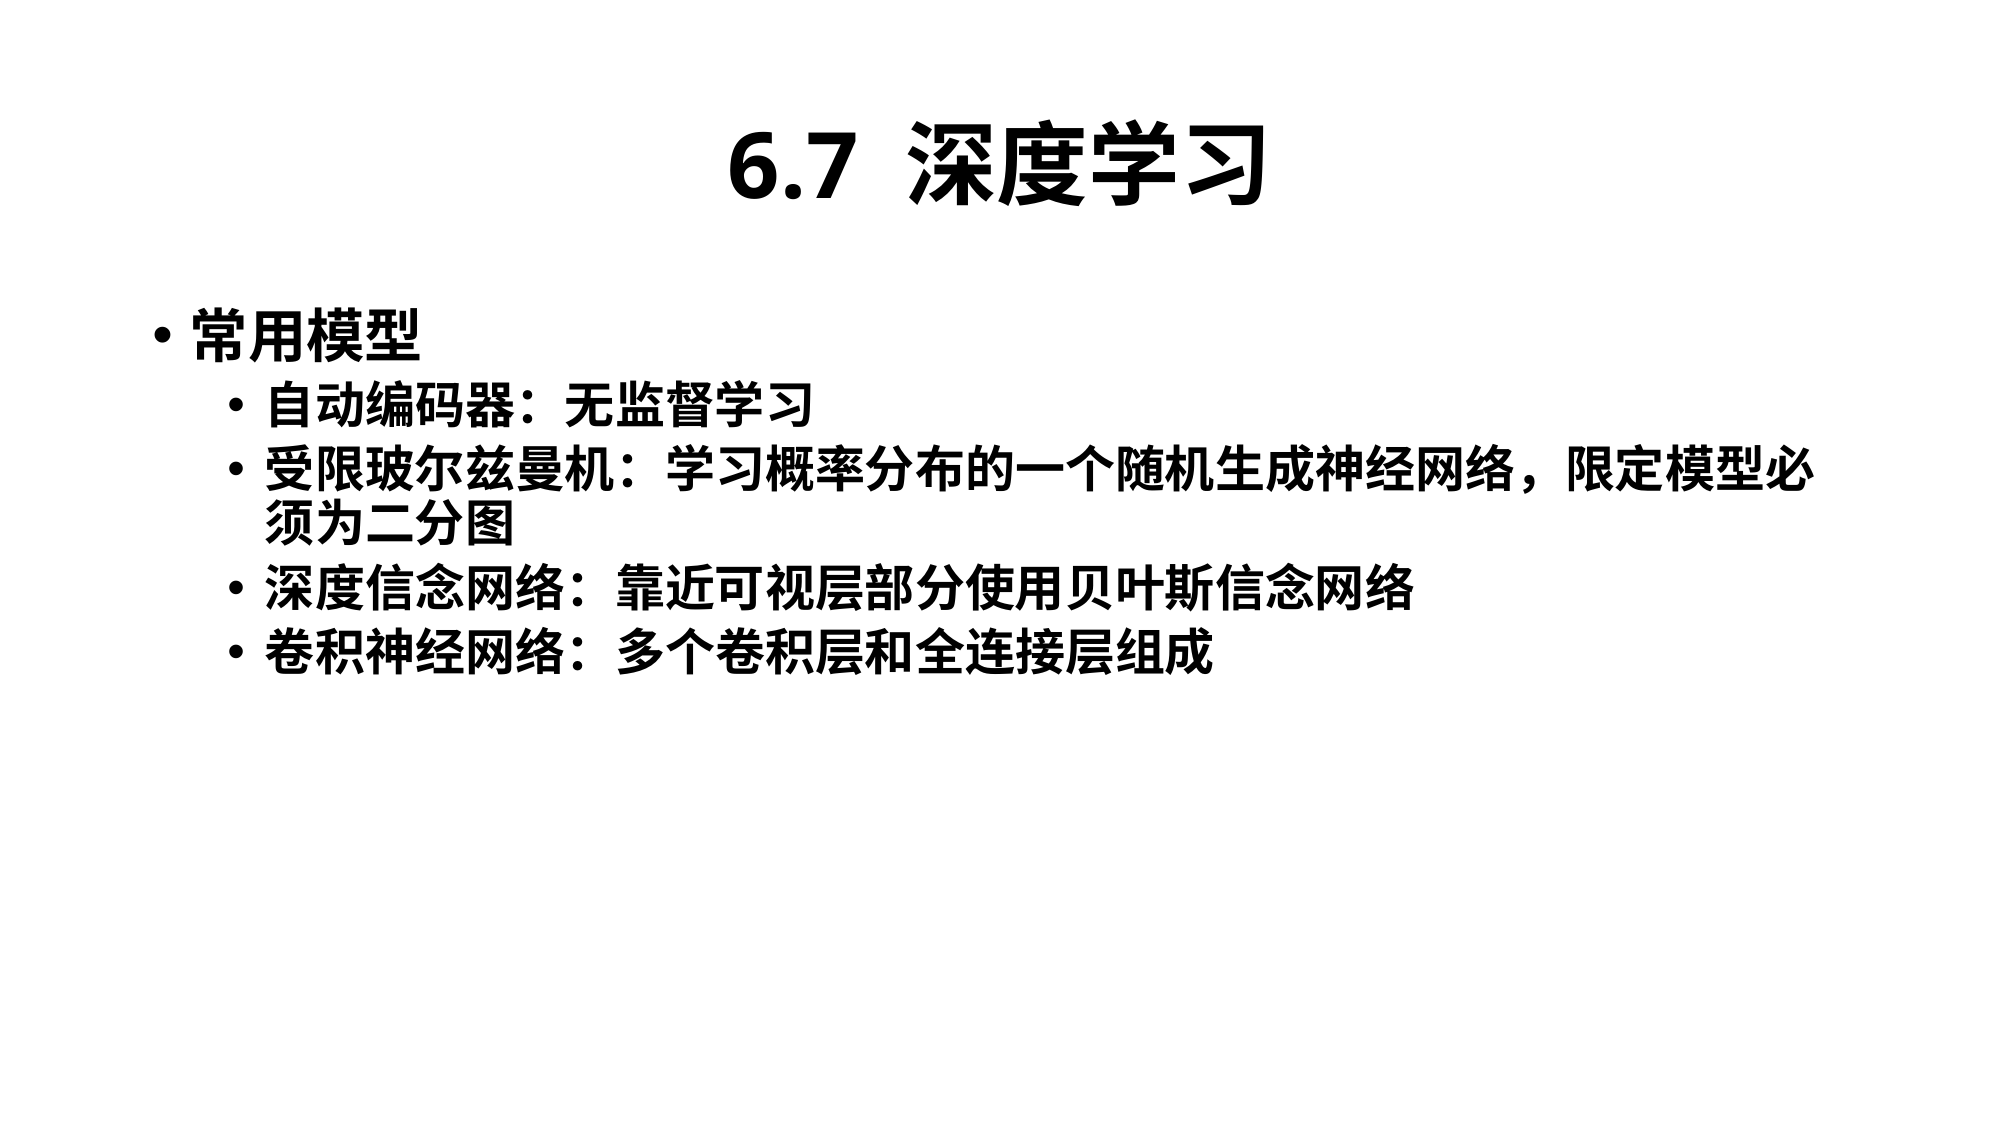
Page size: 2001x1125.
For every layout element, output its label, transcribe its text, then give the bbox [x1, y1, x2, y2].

list 常用模型 自动编码器：无监督学习 受限玻尔兹曼机：学习概率分布的一个随机生成神经网络，限定模型必须为二分图 深度信念网络：靠近可视层部分使用贝叶斯信念网络 卷积神经网络：多个卷积层和全连接层组成 [137, 299, 1863, 1014]
title 6.7 深度学习 [137, 59, 1863, 278]
